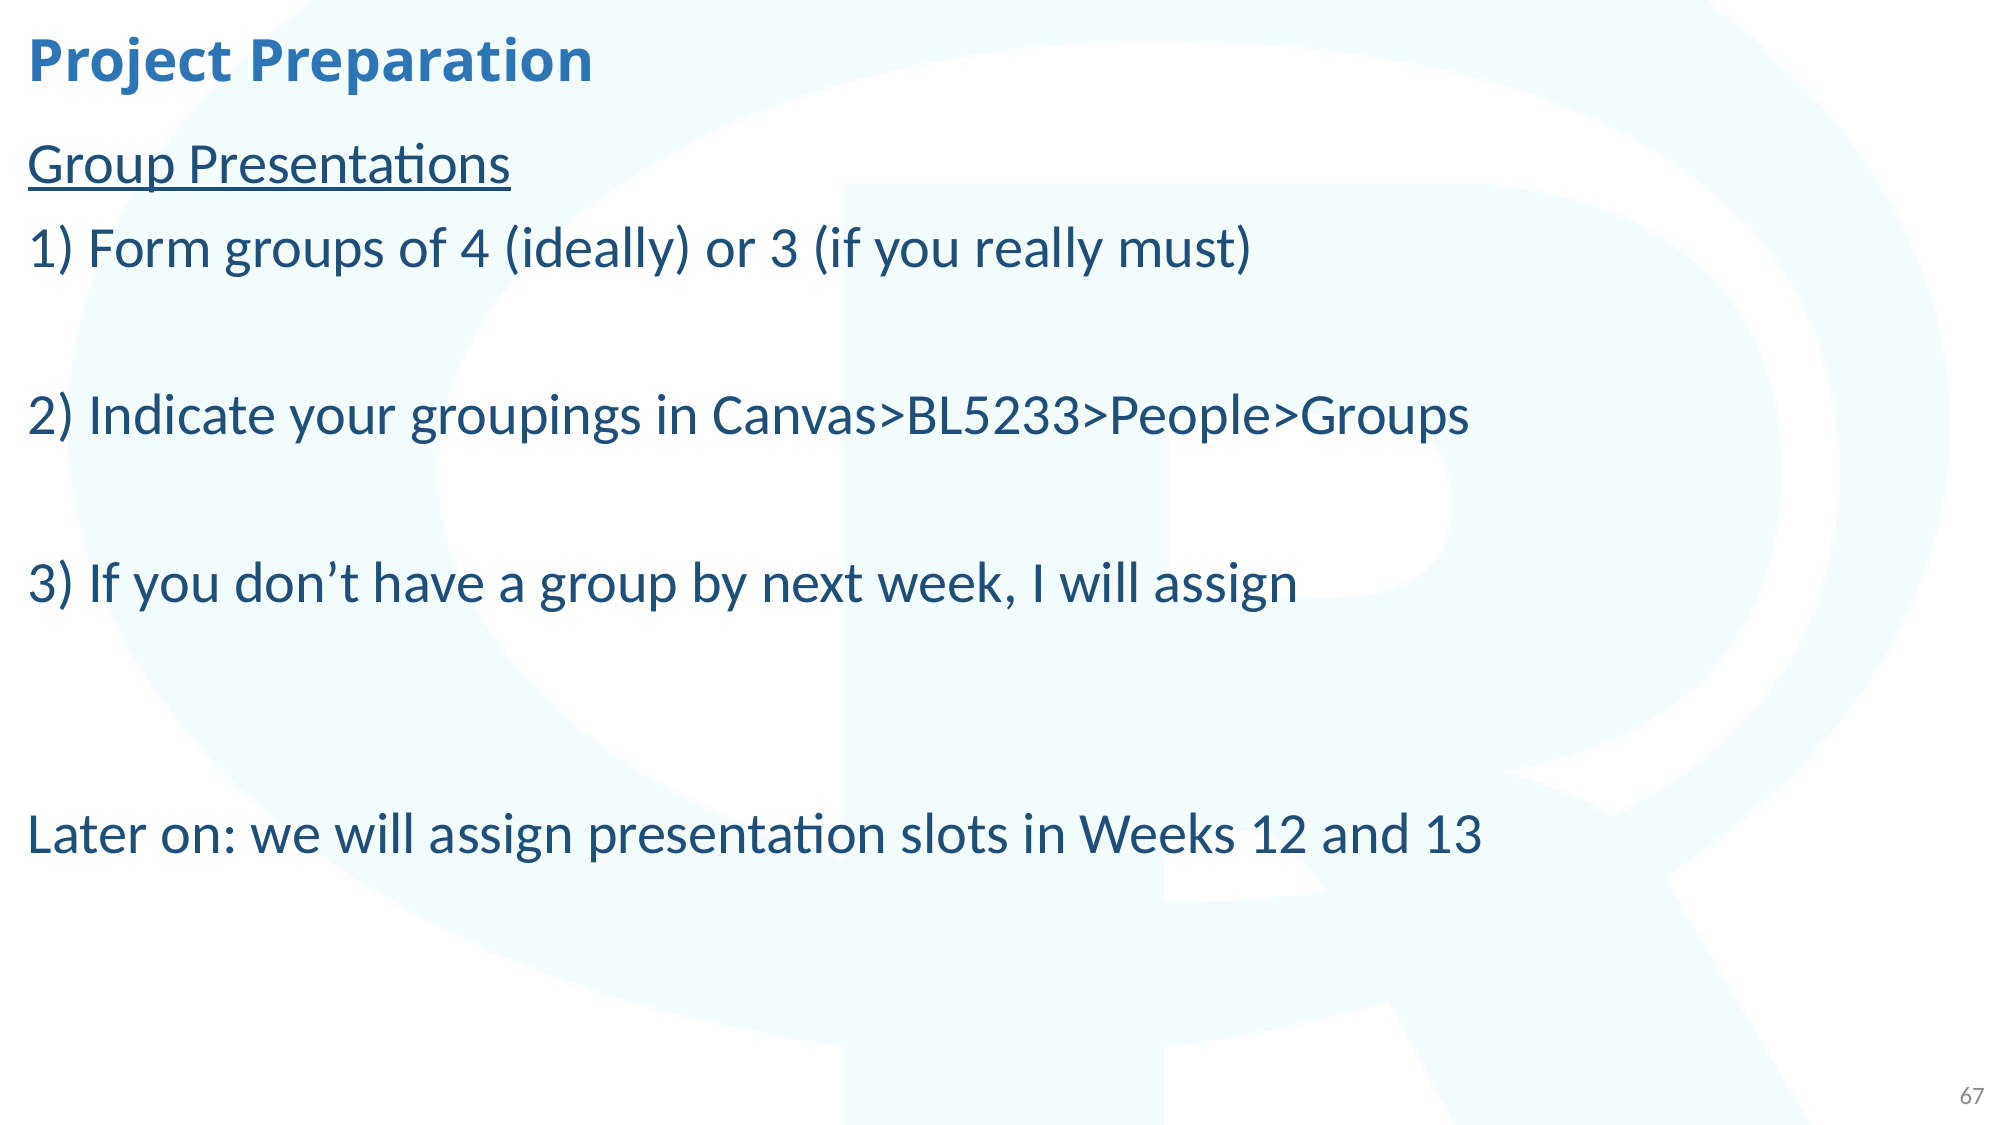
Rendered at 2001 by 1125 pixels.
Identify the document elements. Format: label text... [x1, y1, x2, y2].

slide_number 67 [1550, 1065, 2000, 1125]
list Group Presentations 1) Form groups of 4 (ideally) or 3 (if you really must) 2) Indicate your groupings in Canvas>BL5233>People>Groups 3) If you don’t have a group by next week, I will assign Later on: we will assign presentation slots in Weeks 12 and 13 [12, 125, 1988, 1123]
title Project Preparation [12, 17, 1988, 108]
